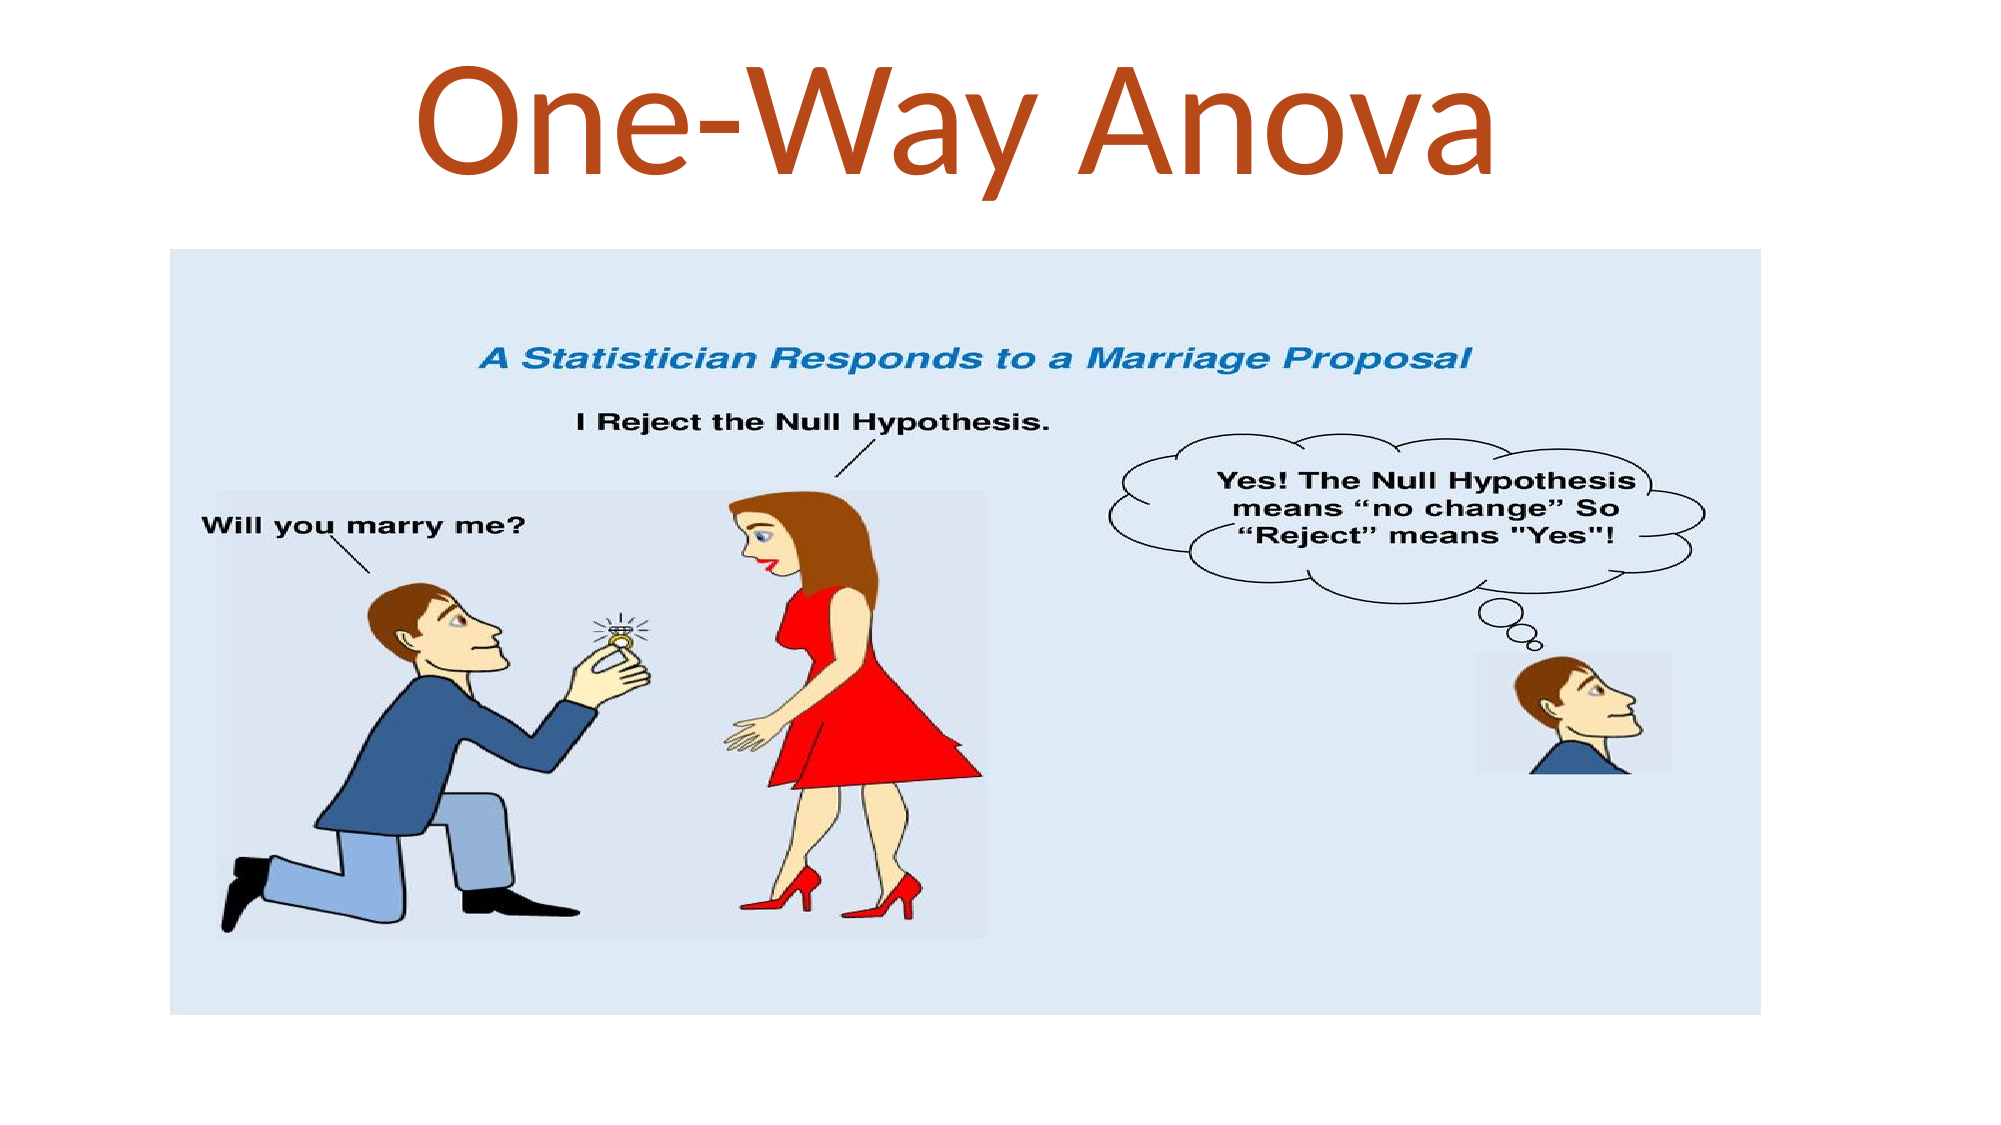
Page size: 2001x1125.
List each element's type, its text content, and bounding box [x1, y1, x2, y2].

text_box One-Way Anova [398, 0, 1517, 215]
picture [170, 249, 1761, 1016]
